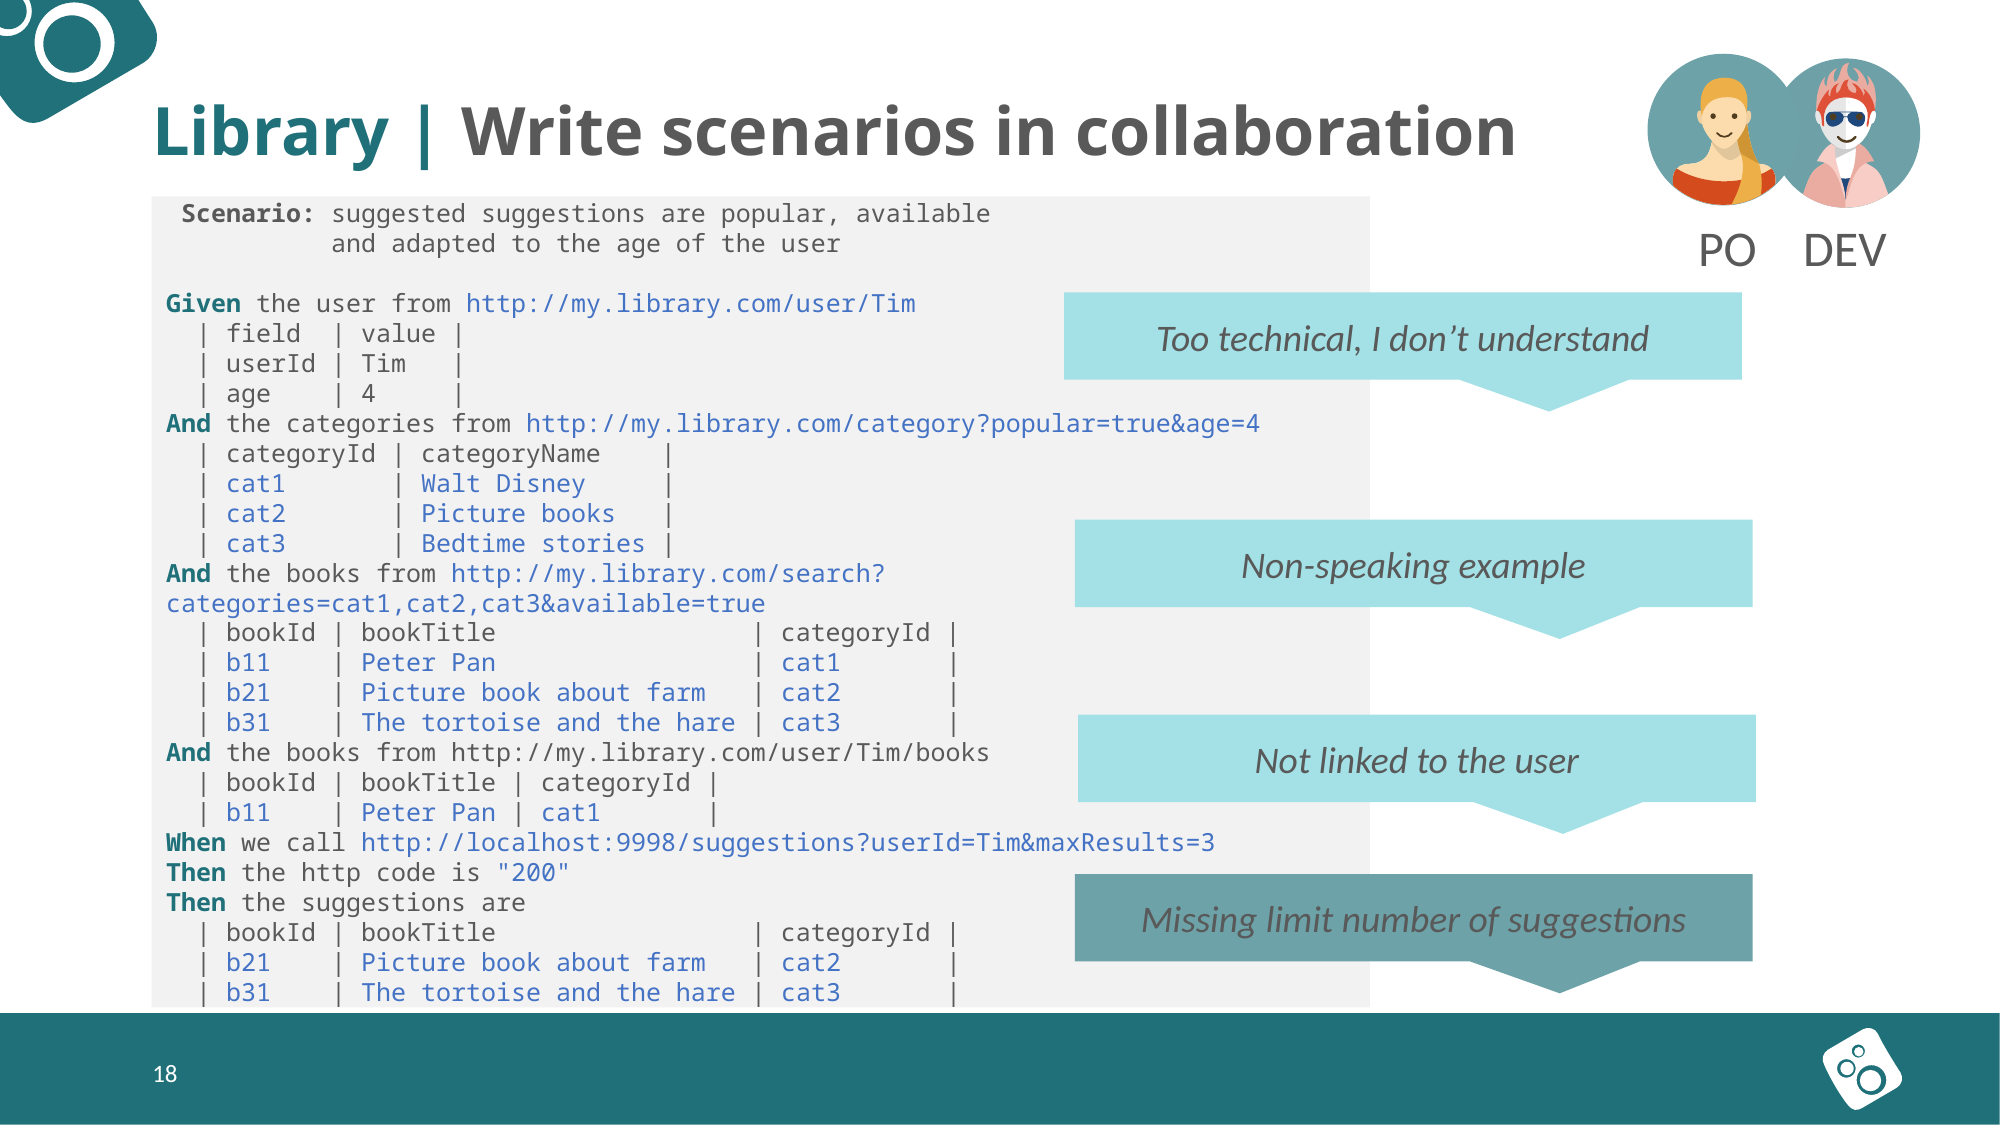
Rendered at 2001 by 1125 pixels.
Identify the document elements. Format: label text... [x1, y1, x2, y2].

picture [1647, 53, 1800, 210]
text_box Too technical, I don’t understand [1062, 290, 1744, 414]
text_box [1863, 163, 1889, 206]
text_box Non-speaking example [1072, 517, 1755, 641]
text_box 1 [137, 1042, 343, 1103]
text_box DEV [1771, 209, 1918, 284]
text_box [1863, 105, 1872, 141]
text_box [1863, 75, 1876, 110]
text_box [1863, 145, 1875, 165]
text_box Missing limit number of suggestions [1072, 871, 1755, 996]
text_box Scenario: suggested suggestions are popular, available and adapted to the age of the user Given the user from http://my.library.com/user/Tim | field | value | | userId | Tim | | age | 4 | And the categories from http://my.library.com/category?popular=true&age=4 | categoryId | categoryName | | cat1 | Walt Disney | | cat2 | Picture books | | cat3 | Bedtime stories | And the books from http://my.library.com/search?categories=cat1,cat2,cat3&available=true | bookId | bookTitle | categoryId | | b11 | Peter Pan | cat1 | | b21 | Picture book about farm | cat2 | | b31 | The tortoise and the hare | cat3 | And the books from http://my.library.com/user/Tim/books | bookId | bookTitle | categoryId | | b11 | Peter Pan | cat1 | When we call http://localhost:9998/suggestions?userId=Tim&maxResults=3 Then the http code is "200" Then the suggestions are | bookId | bookTitle | categoryId | | b21 | Picture book about farm | cat2 | | b31 | The tortoise and the hare | cat3 | [149, 208, 1372, 1010]
text_box Not linked to the user [1075, 712, 1758, 836]
text_box [1869, 110, 1876, 125]
text_box [1863, 88, 1875, 127]
text_box [1863, 60, 1921, 194]
text_box Library | Write scenarios in collaboration [137, 59, 1642, 208]
text_box PO [1654, 218, 1771, 284]
text_box Library | Write scenarios in collaboration [1805, 59, 1863, 208]
